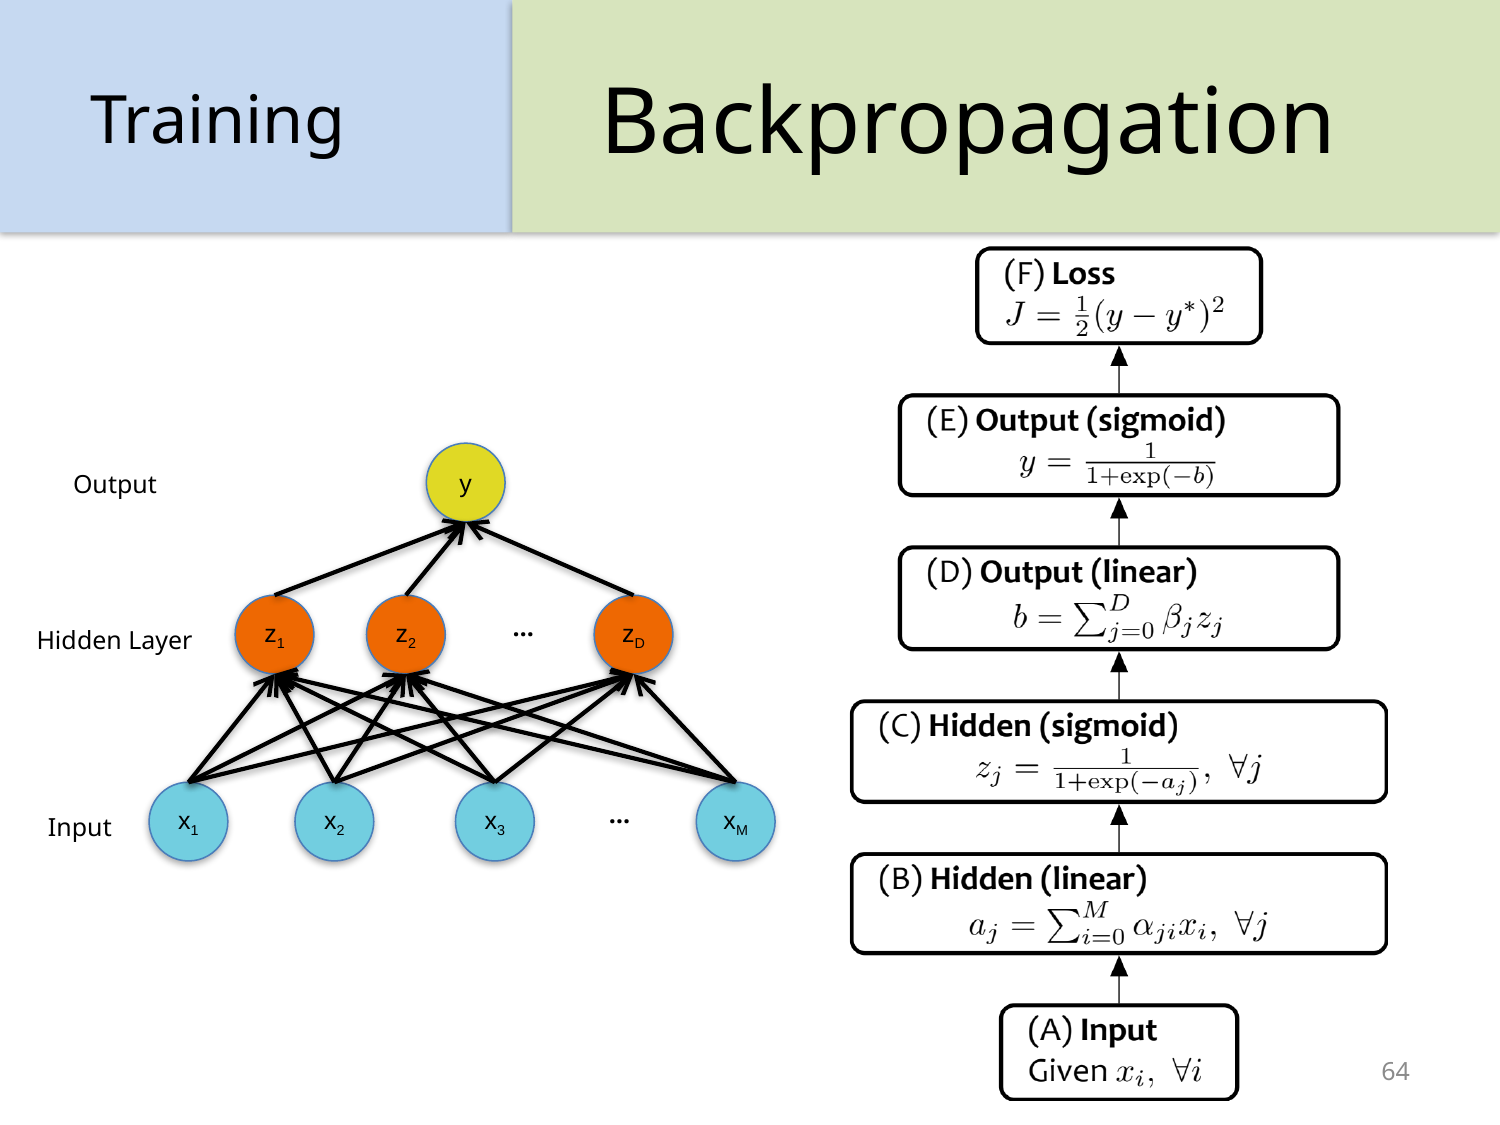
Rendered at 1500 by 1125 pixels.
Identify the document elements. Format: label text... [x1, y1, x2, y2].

picture [849, 245, 1389, 1101]
slide_number 64 [1392, 1042, 1425, 1103]
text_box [16, 442, 776, 862]
title Backpropagation [513, 23, 1425, 211]
list Training [75, 23, 513, 211]
